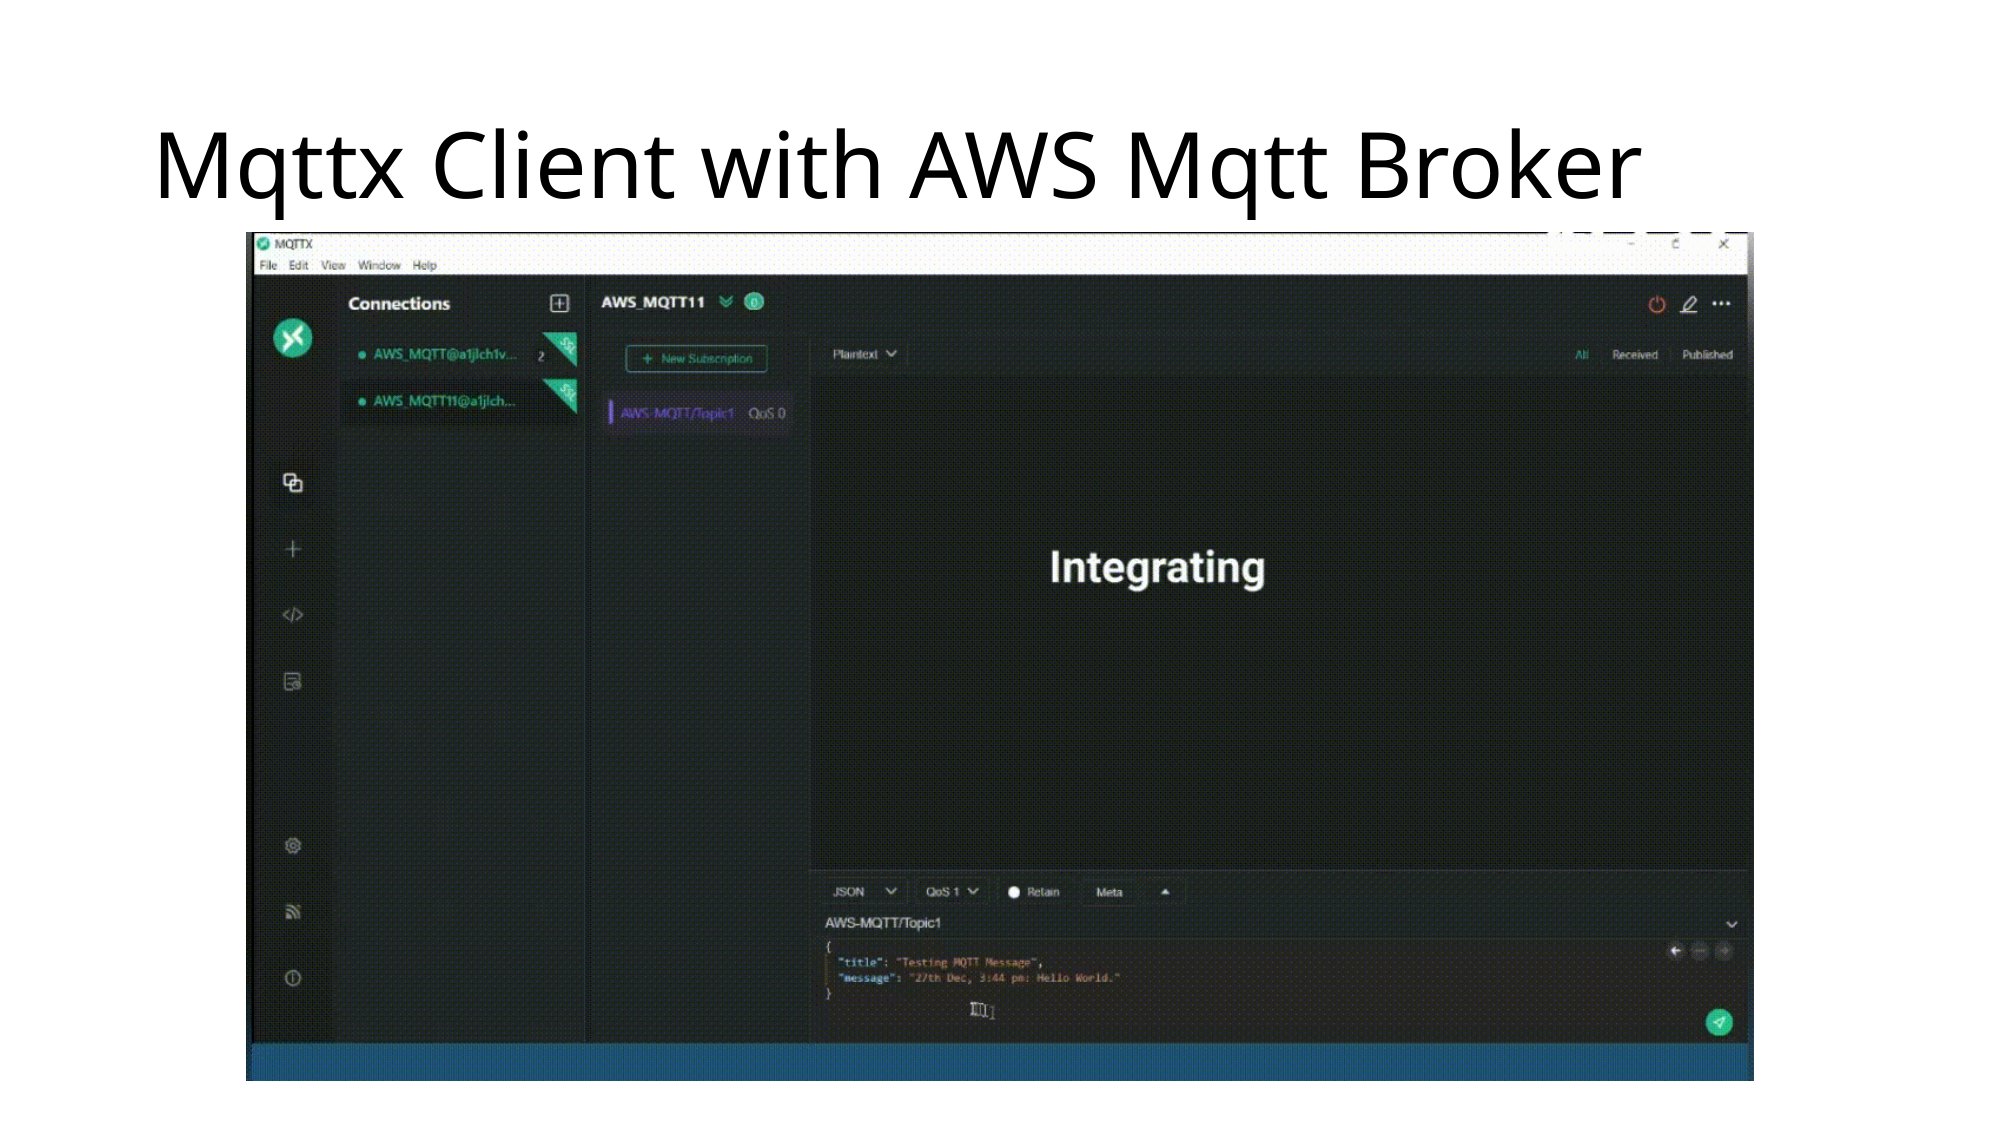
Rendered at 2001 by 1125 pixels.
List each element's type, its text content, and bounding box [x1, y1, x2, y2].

picture [246, 232, 1754, 1081]
title Mqttx Client with AWS Mqtt Broker [137, 59, 1863, 278]
